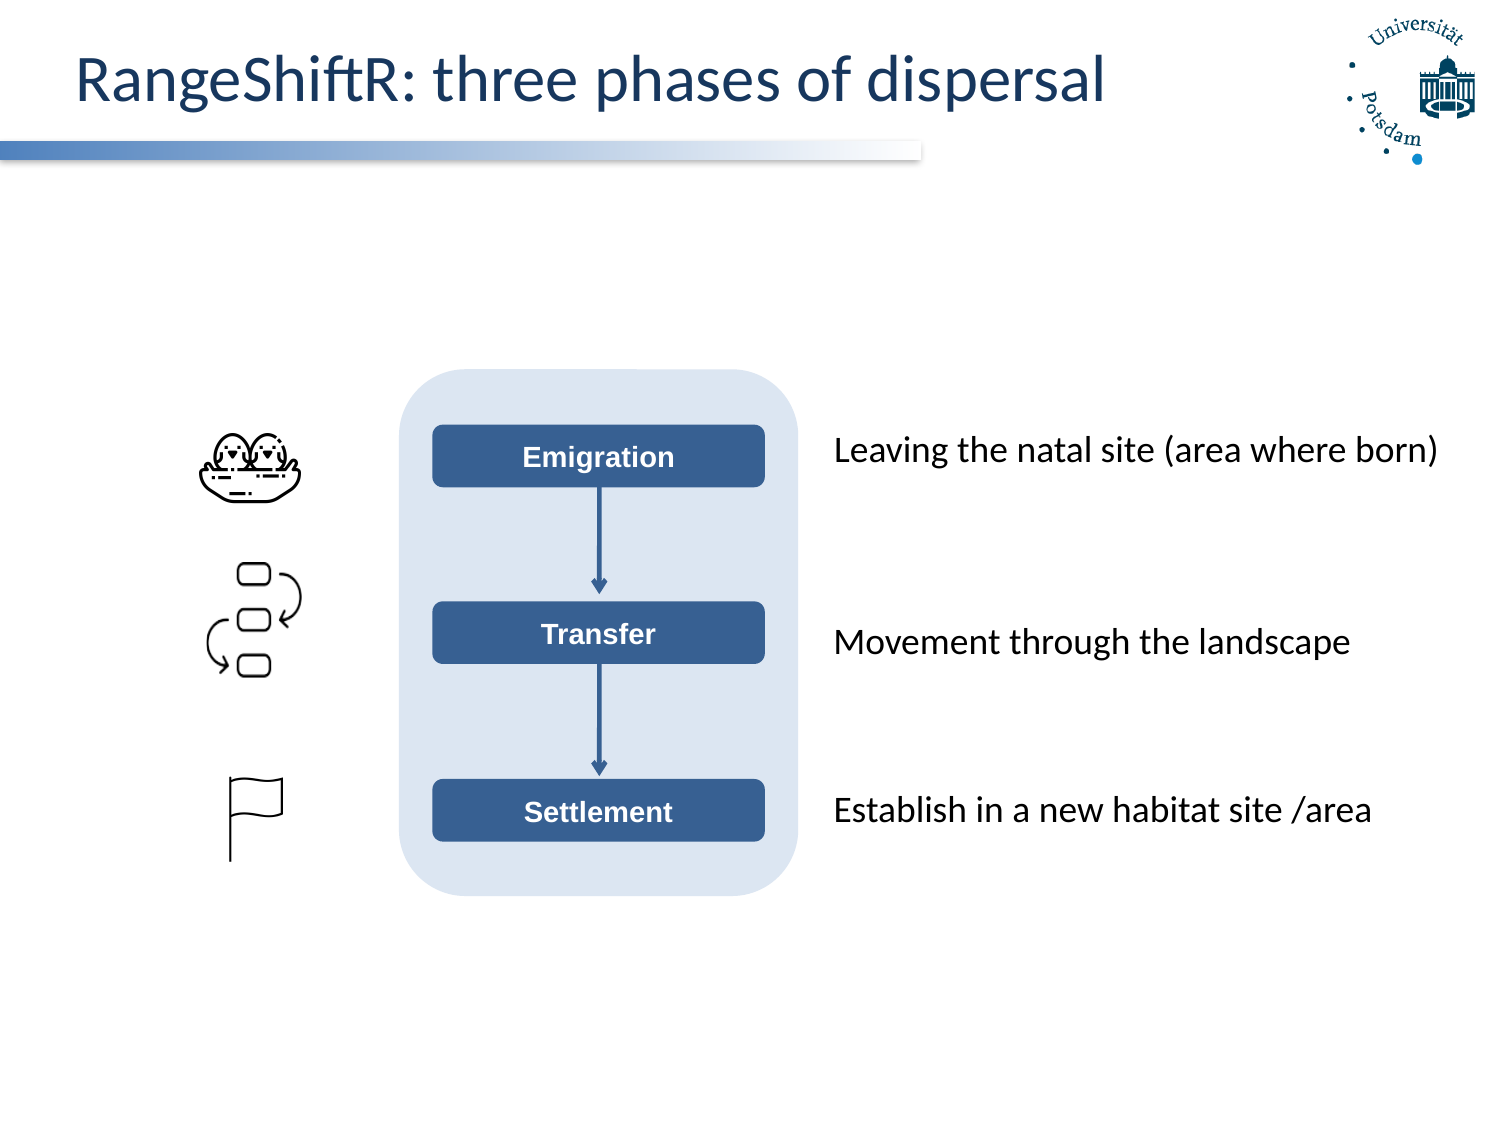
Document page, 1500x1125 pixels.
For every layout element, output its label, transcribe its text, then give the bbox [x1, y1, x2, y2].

picture [206, 562, 302, 686]
text_box Leaving the natal site (area where born) [819, 417, 1455, 478]
text_box [398, 369, 799, 897]
text_box Settlement [432, 778, 765, 842]
picture [206, 769, 308, 871]
text_box Establish in a new habitat site /area [818, 777, 1388, 837]
picture [1338, 18, 1475, 73]
text_box Movement through the landscape [818, 610, 1367, 670]
picture [1338, 111, 1475, 166]
text_box Emigration [432, 424, 765, 488]
picture [199, 417, 301, 519]
picture [1427, 79, 1469, 110]
text_box Transfer [432, 601, 765, 664]
text_box RangeShiftR: three phases of dispersal [74, 33, 1425, 117]
